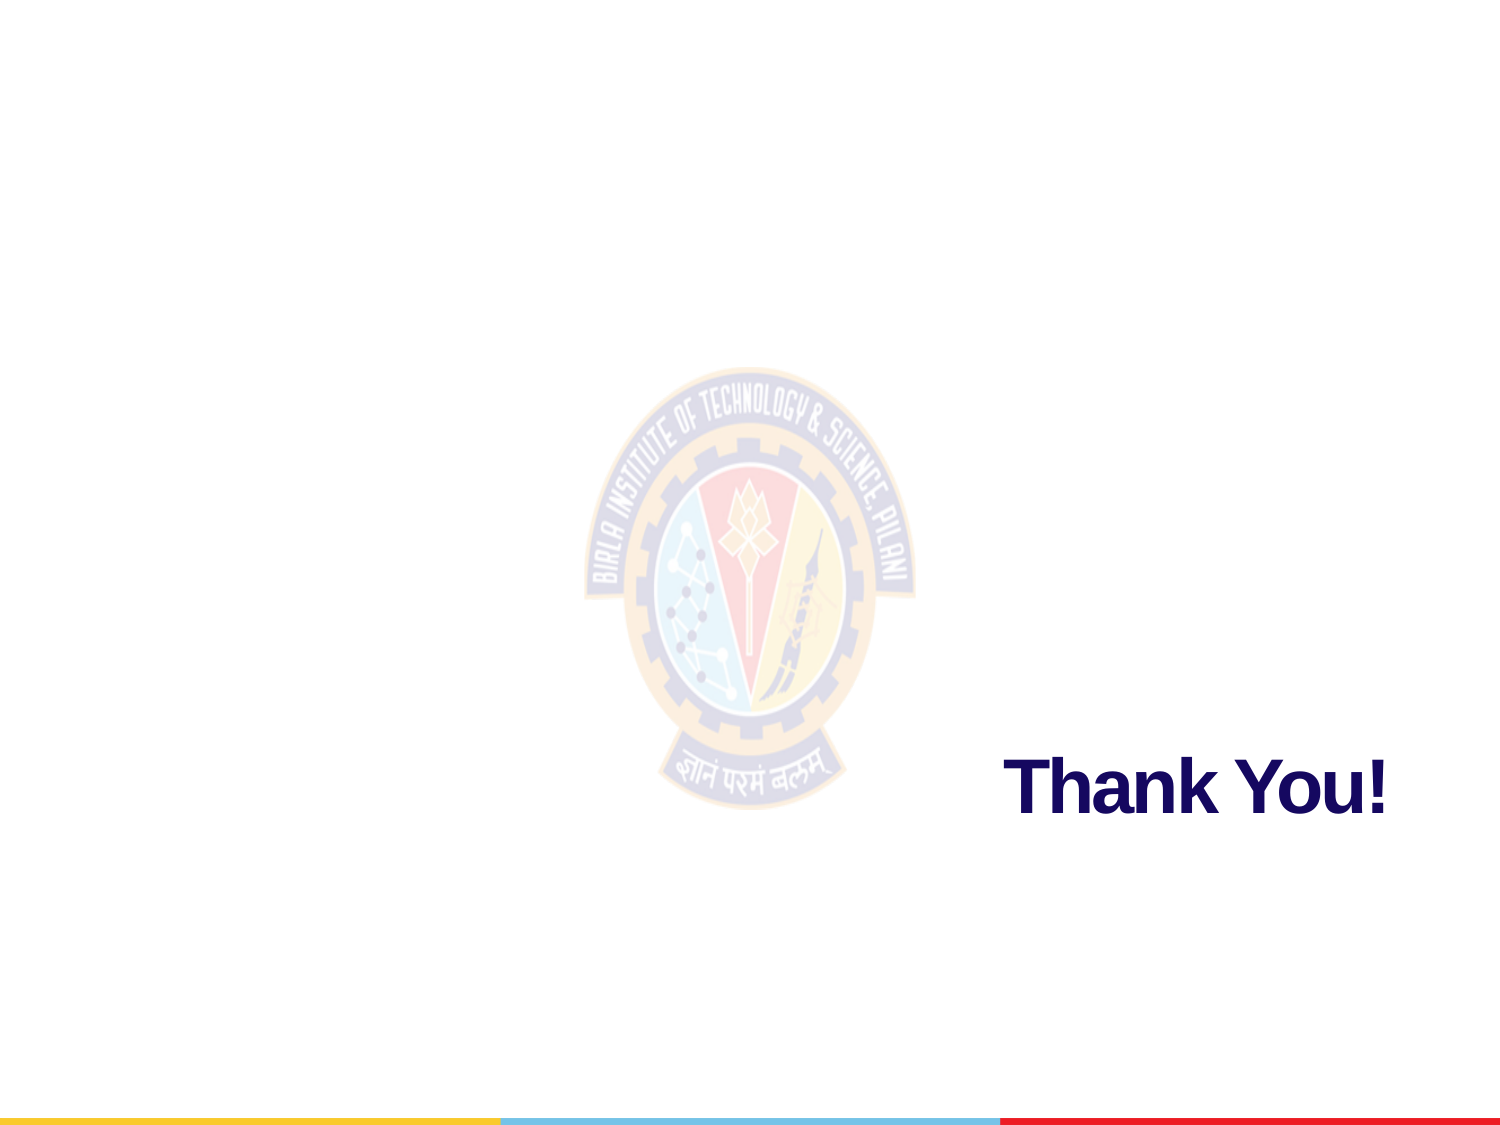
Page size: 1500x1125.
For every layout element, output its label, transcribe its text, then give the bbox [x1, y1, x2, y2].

title Thank You! [987, 725, 1407, 837]
picture [0, 1118, 1500, 1125]
picture [584, 367, 916, 810]
